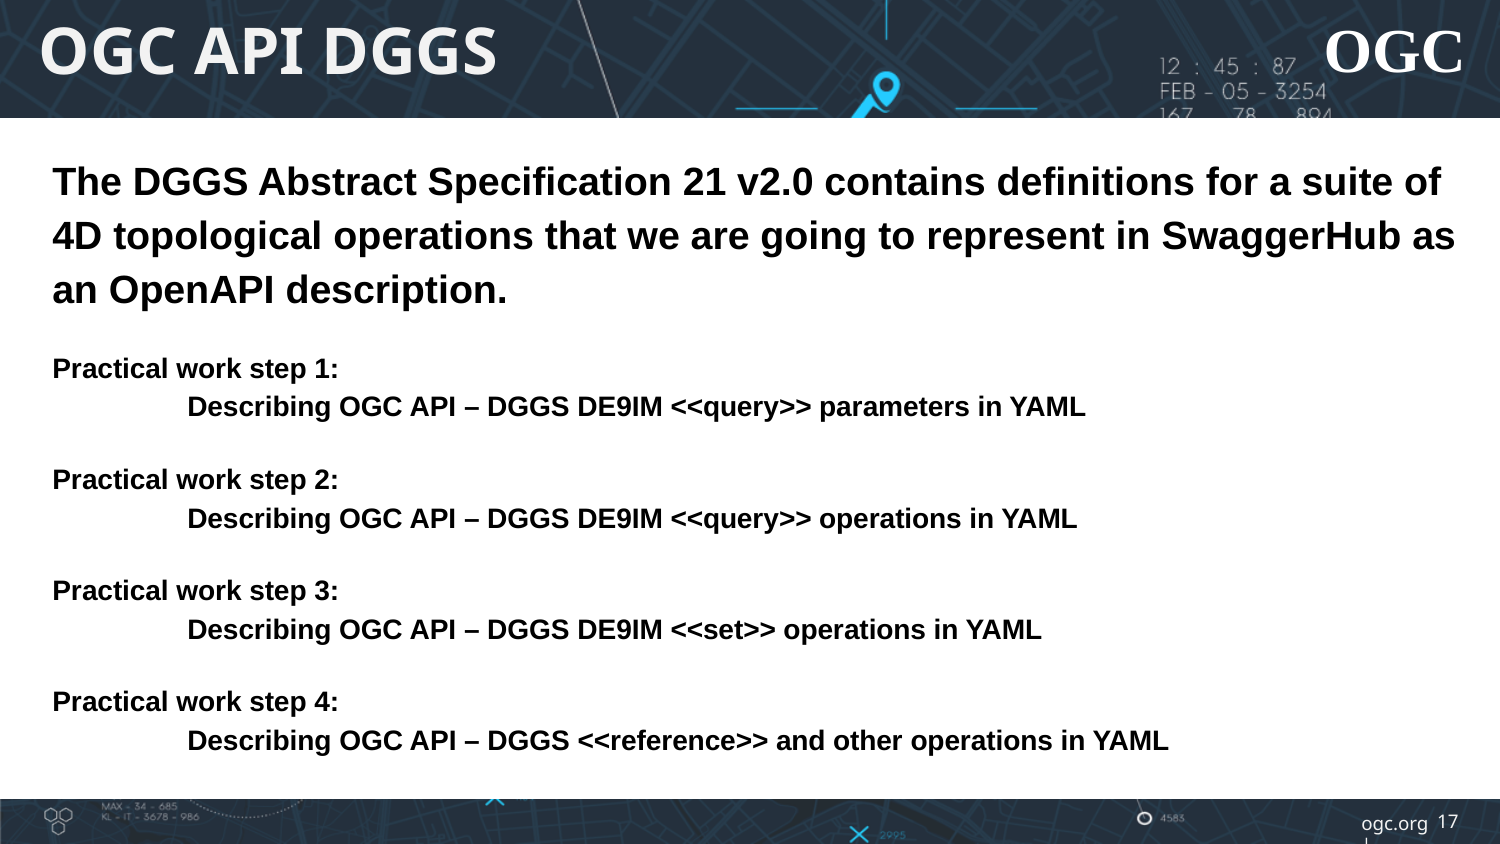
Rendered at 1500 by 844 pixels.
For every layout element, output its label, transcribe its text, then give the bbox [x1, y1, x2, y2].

slide_number 17 [1329, 805, 1470, 841]
list The DGGS Abstract Specification 21 v2.0 contains definitions for a suite of 4D topological operations that we are going to represent in SwaggerHub as an OpenAPI description. Practical work step 1: Describing OGC API – DGGS DE9IM <<query>> parameters in YAML Practical work step 2: Describing OGC API – DGGS DE9IM <<query>> operations in YAML Practical work step 3: Describing OGC API – DGGS DE9IM <<set>> operations in YAML Practical work step 4: Describing OGC API – DGGS <<reference>> and other operations in YAML [41, 143, 1470, 767]
picture [38, 801, 79, 842]
title OGC API DGGS [27, 6, 1322, 101]
